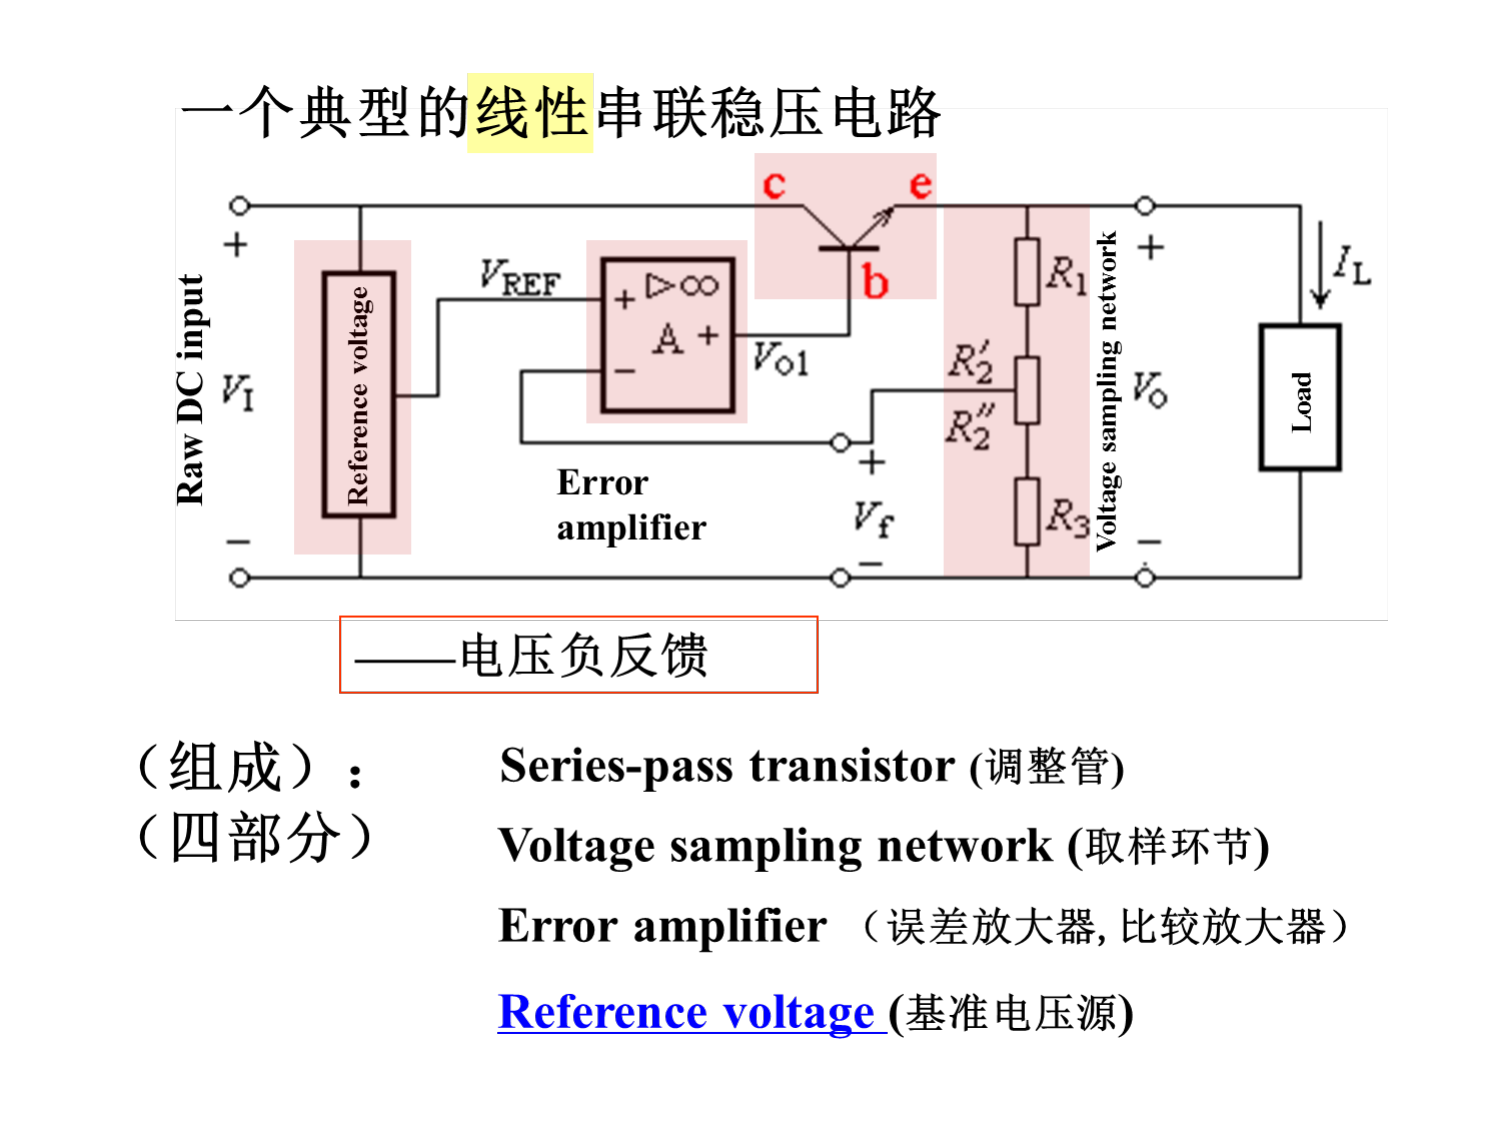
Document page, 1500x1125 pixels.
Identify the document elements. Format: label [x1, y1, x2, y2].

picture [72, 55, 1428, 1070]
